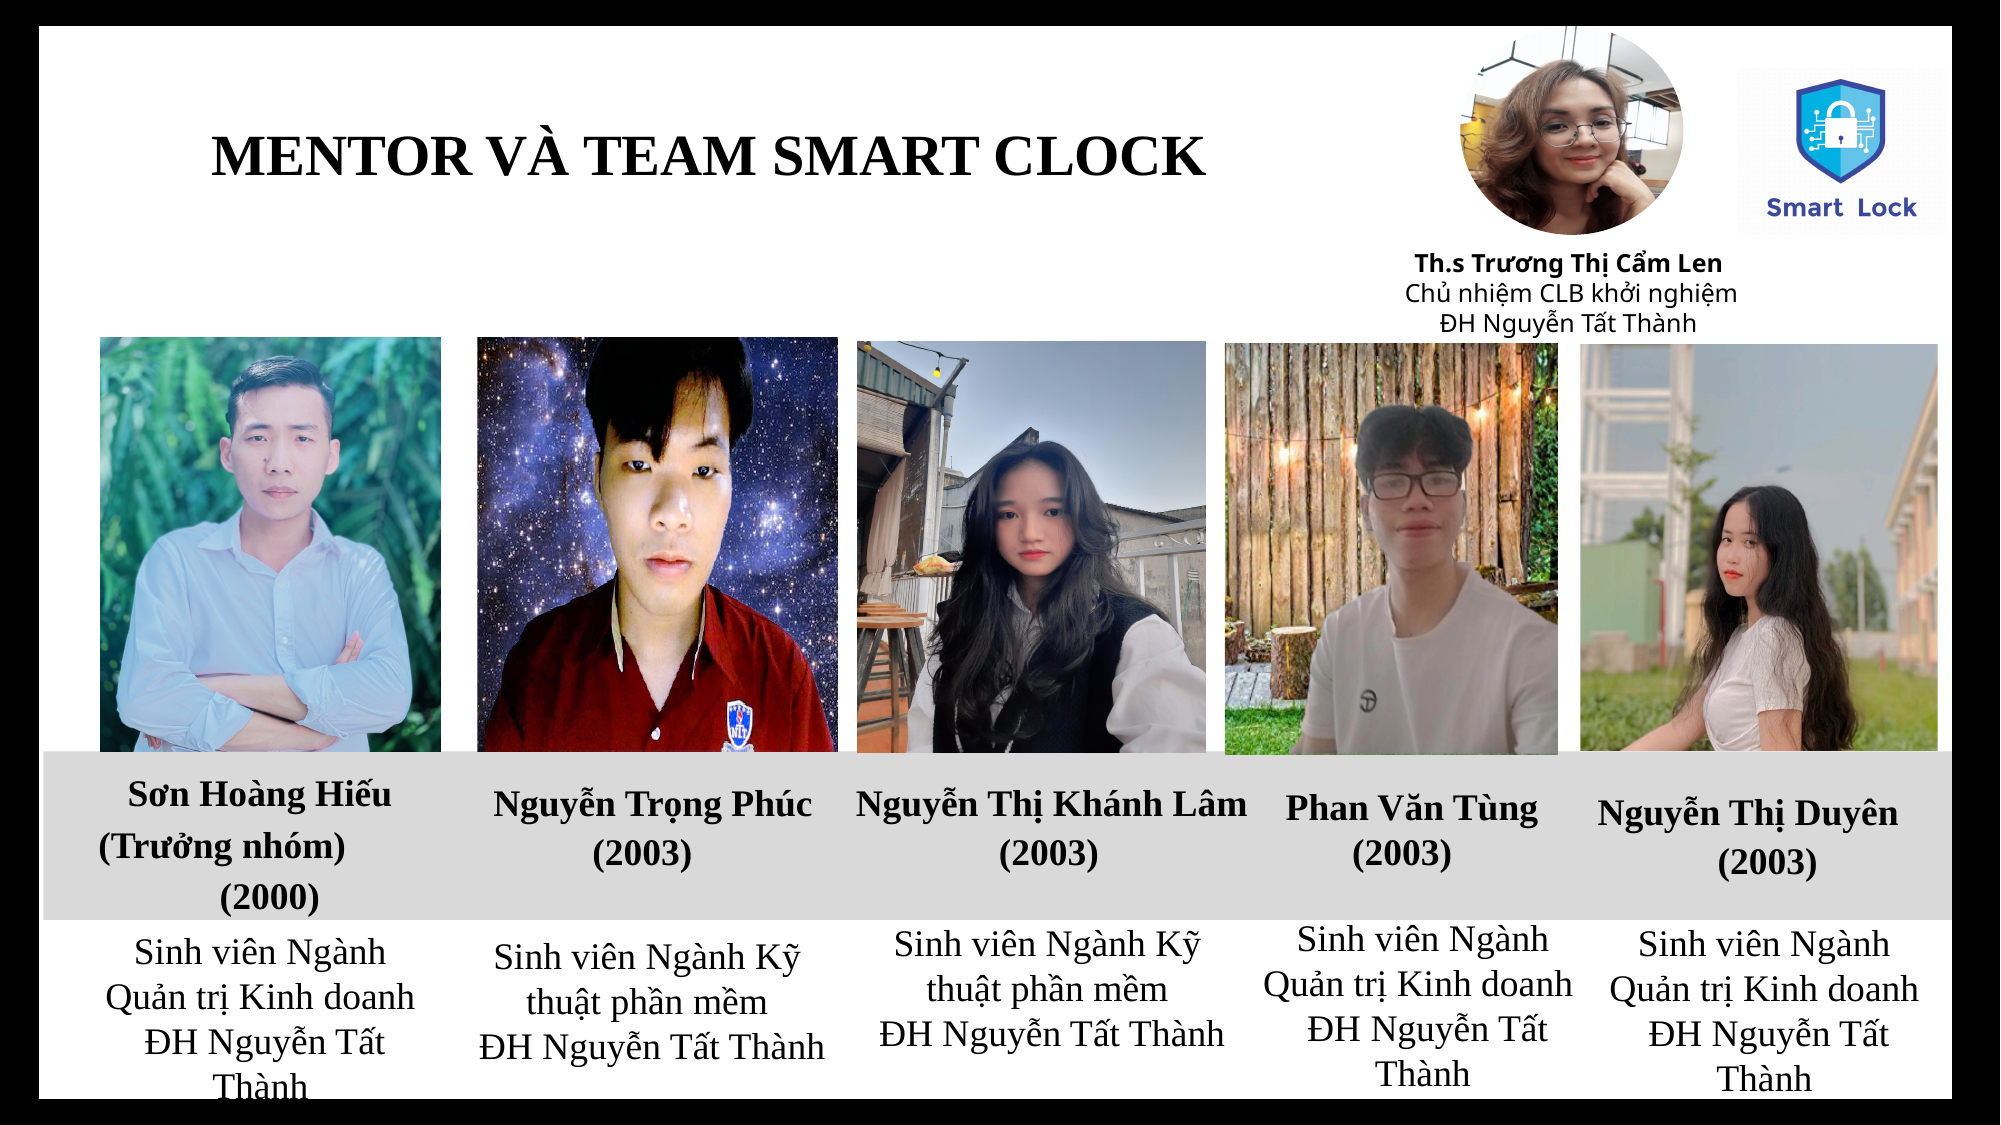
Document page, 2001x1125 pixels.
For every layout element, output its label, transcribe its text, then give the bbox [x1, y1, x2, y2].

picture [100, 337, 441, 752]
text_box [0, 0, 2000, 1125]
text_box Nguyễn Trọng Phúc (2003) [473, 764, 833, 881]
text_box Th.s Trương Thị Cẩm Len Chủ nhiệm CLB khởi nghiệm ĐH Nguyễn Tất Thành [1250, 239, 1894, 344]
text_box Nguyễn Thị Khánh Lâm (2003) [834, 764, 1270, 881]
picture [1460, 26, 1684, 235]
text_box Sinh viên Ngành Kỹ thuật phần mềm ĐH Nguyễn Tất Thành [840, 911, 1242, 1062]
text_box Nguyễn Thị Duyên (2003) [1551, 773, 1945, 890]
picture [477, 337, 838, 752]
picture [857, 341, 1206, 753]
text_box Sinh viên Ngành Quản trị Kinh doanh ĐH Nguyễn Tất Thành [1590, 911, 1938, 1107]
text_box Sinh viên Ngành Quản trị Kinh doanh ĐH Nguyễn Tất Thành [80, 925, 441, 1115]
picture [1224, 343, 1938, 759]
text_box Phan Văn Tùng (2003) [1270, 775, 1577, 881]
text_box Sơn Hoàng Hiếu (Trưởng nhóm) (2000) [80, 755, 441, 925]
text_box MENTOR VÀ TEAM SMART CLOCK [196, 110, 1243, 195]
text_box Sinh viên Ngành Kỹ thuật phần mềm ĐH Nguyễn Tất Thành [441, 925, 854, 1075]
text_box Sinh viên Ngành Quản trị Kinh doanh ĐH Nguyễn Tất Thành [1242, 906, 1603, 1101]
text_box [42, 750, 1952, 921]
picture [1738, 68, 1946, 235]
